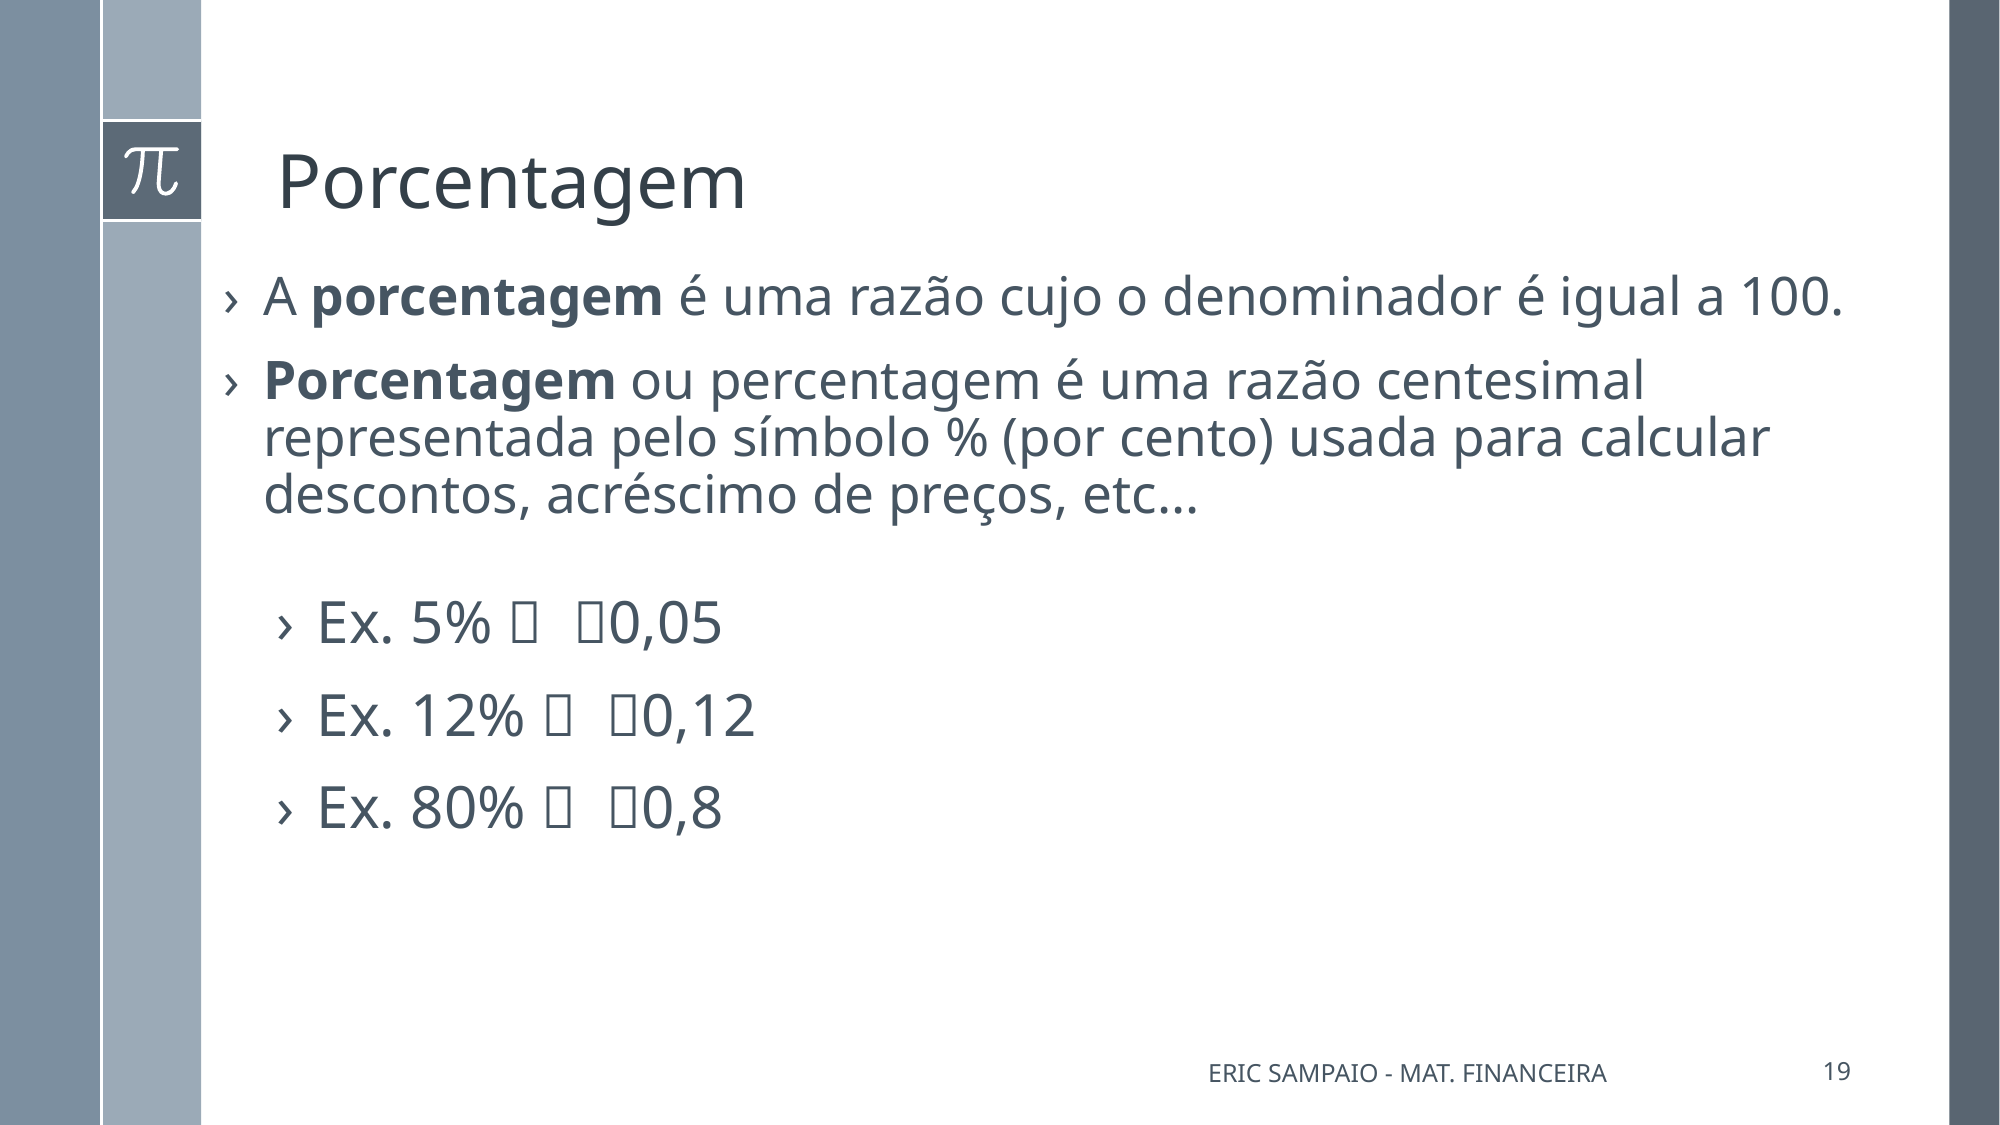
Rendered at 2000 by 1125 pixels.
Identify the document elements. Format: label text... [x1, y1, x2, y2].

title Porcentagem [261, 29, 1867, 233]
slide_number 19 [1766, 1042, 1867, 1103]
footer Eric Sampaio - Mat. Financeira [1082, 1042, 1734, 1103]
list A porcentagem é uma razão cujo o denominador é igual a 100. Porcentagem ou percentagem é uma razão centesimal representada pelo símbolo % (por cento) usada para calcular descontos, acréscimo de preços, etc... [208, 262, 1867, 587]
